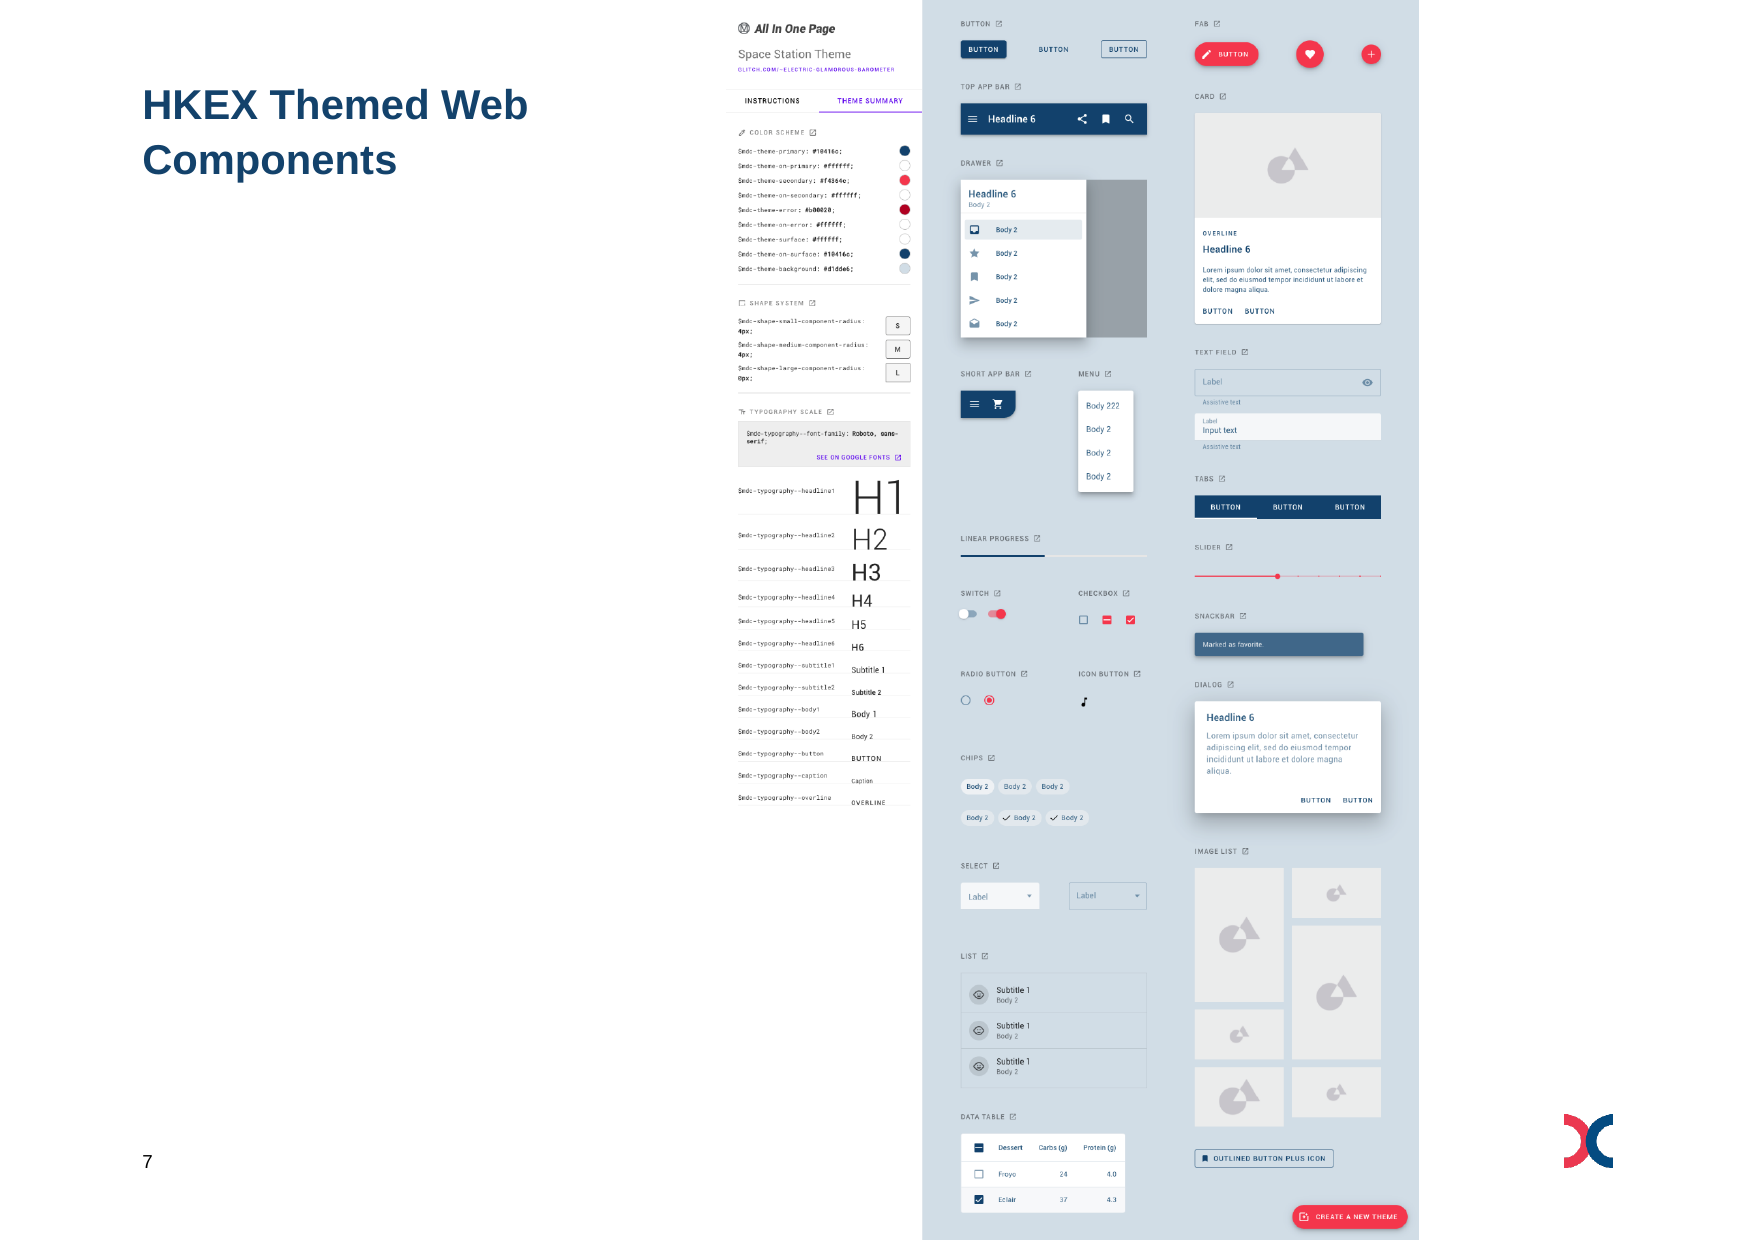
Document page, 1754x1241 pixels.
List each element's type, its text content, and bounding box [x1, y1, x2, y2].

picture [1564, 1114, 1613, 1168]
slide_number 7 [142, 1140, 245, 1172]
picture [726, 0, 1419, 1241]
title HKEX Themed Web Components [142, 72, 714, 208]
